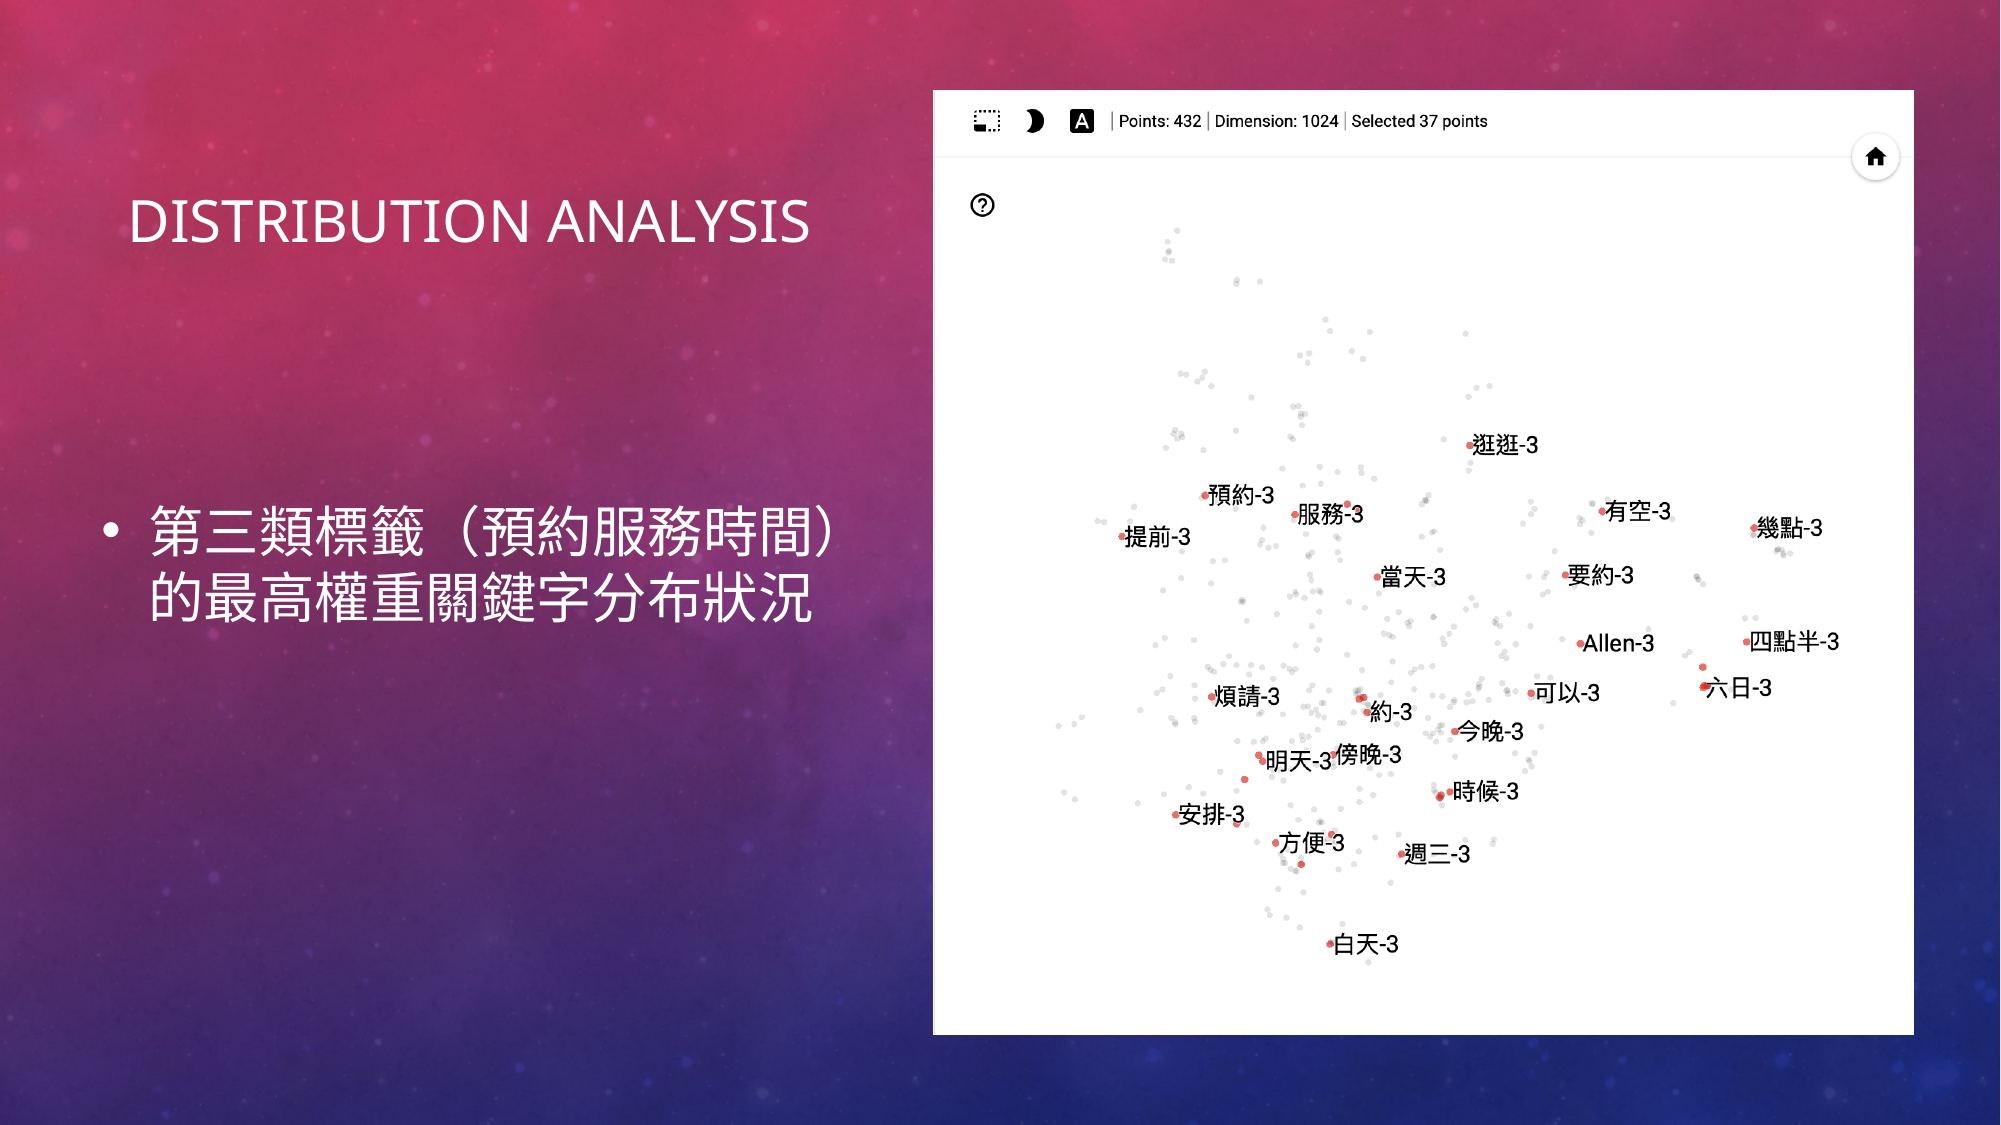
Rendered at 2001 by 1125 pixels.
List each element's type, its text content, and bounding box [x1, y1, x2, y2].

list 第三類標籤（預約服務時間）的最高權重關鍵字分布狀況 [86, 487, 894, 638]
title Distribution Analysis [112, 99, 927, 339]
picture [0, 0, 2001, 1125]
